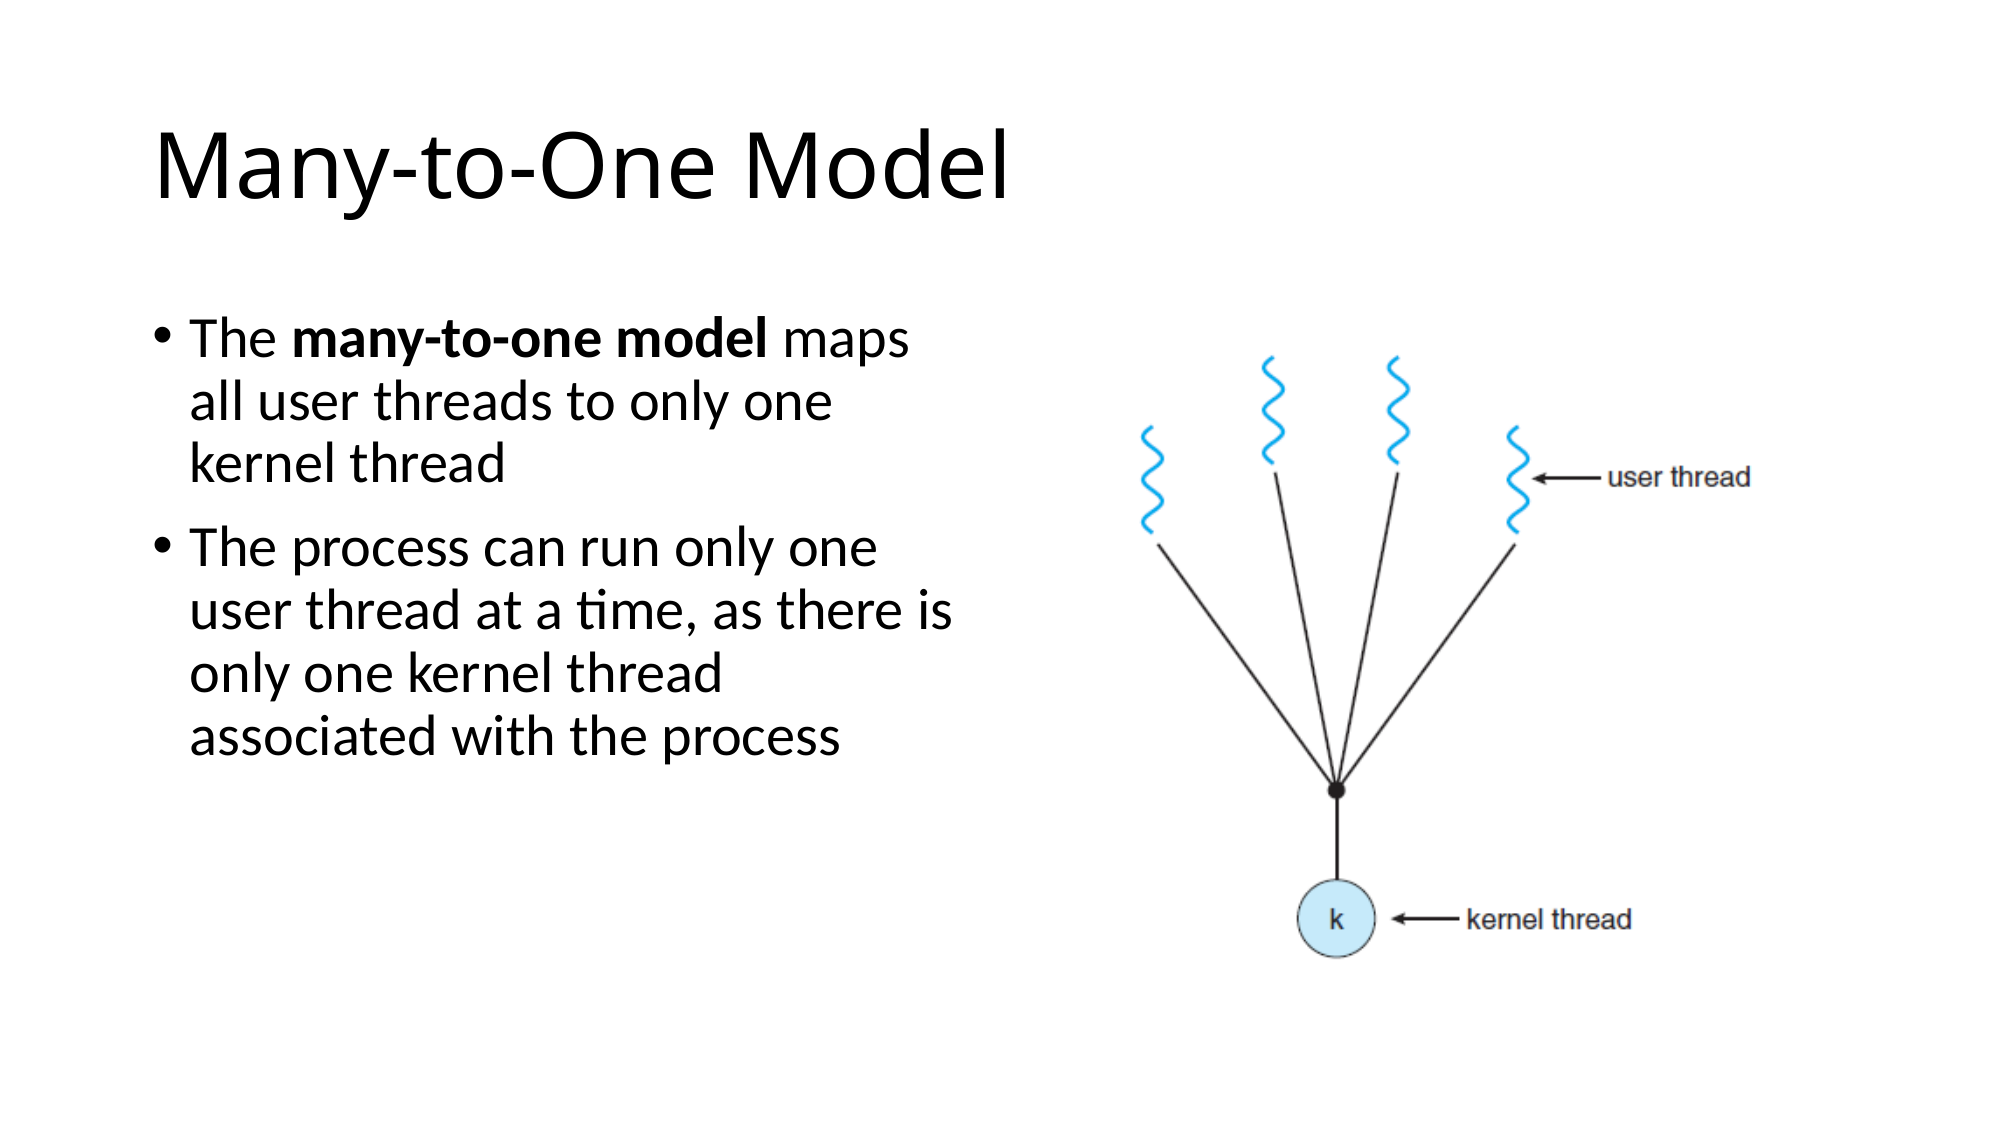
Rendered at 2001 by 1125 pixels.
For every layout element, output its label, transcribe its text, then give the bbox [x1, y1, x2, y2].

title Many-to-One Model [137, 59, 1863, 278]
list The many-to-one model maps all user threads to only one kernel thread The process can run only one user thread at a time, as there is only one kernel thread associated with the process [137, 299, 988, 1014]
picture [1063, 300, 1806, 989]
